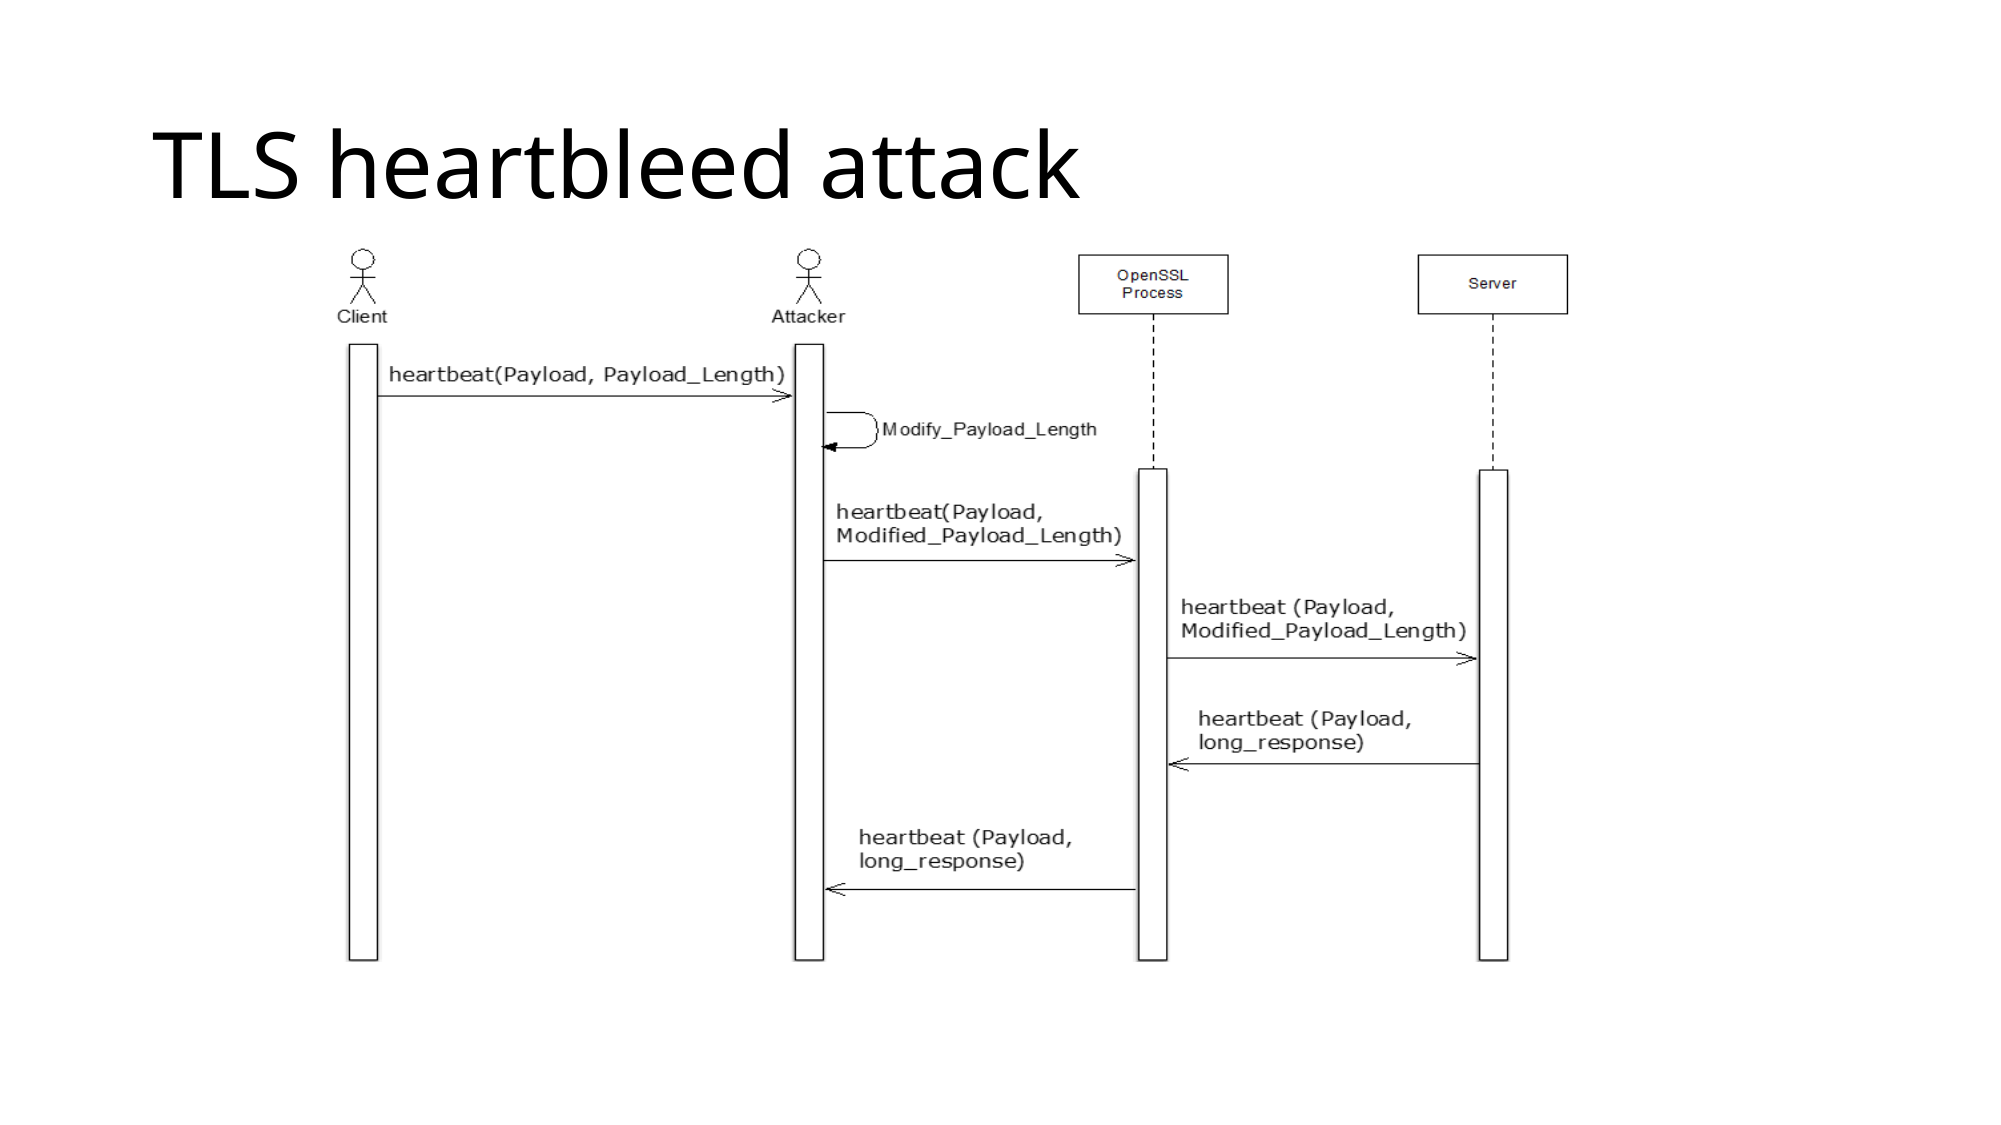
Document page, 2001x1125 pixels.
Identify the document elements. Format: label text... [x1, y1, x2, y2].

picture [324, 244, 1569, 962]
title TLS heartbleed attack [137, 59, 1863, 278]
